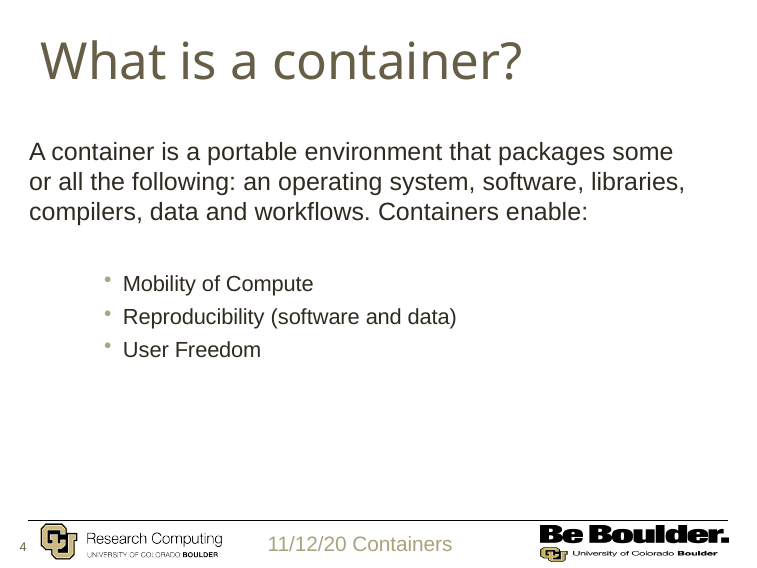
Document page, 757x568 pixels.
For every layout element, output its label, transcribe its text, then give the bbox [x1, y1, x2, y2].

picture [40, 523, 222, 560]
text_box A container is a portable environment that packages some or all the following: an operating system, software, libraries, compilers, data and workflows. Containers enable: Mobility of Compute Reproducibility (software and data) User Freedom [28, 129, 703, 436]
title What is a container? [40, 28, 654, 90]
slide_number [265, 530, 489, 556]
slide_number 4 [15, 539, 35, 562]
picture [540, 525, 729, 562]
